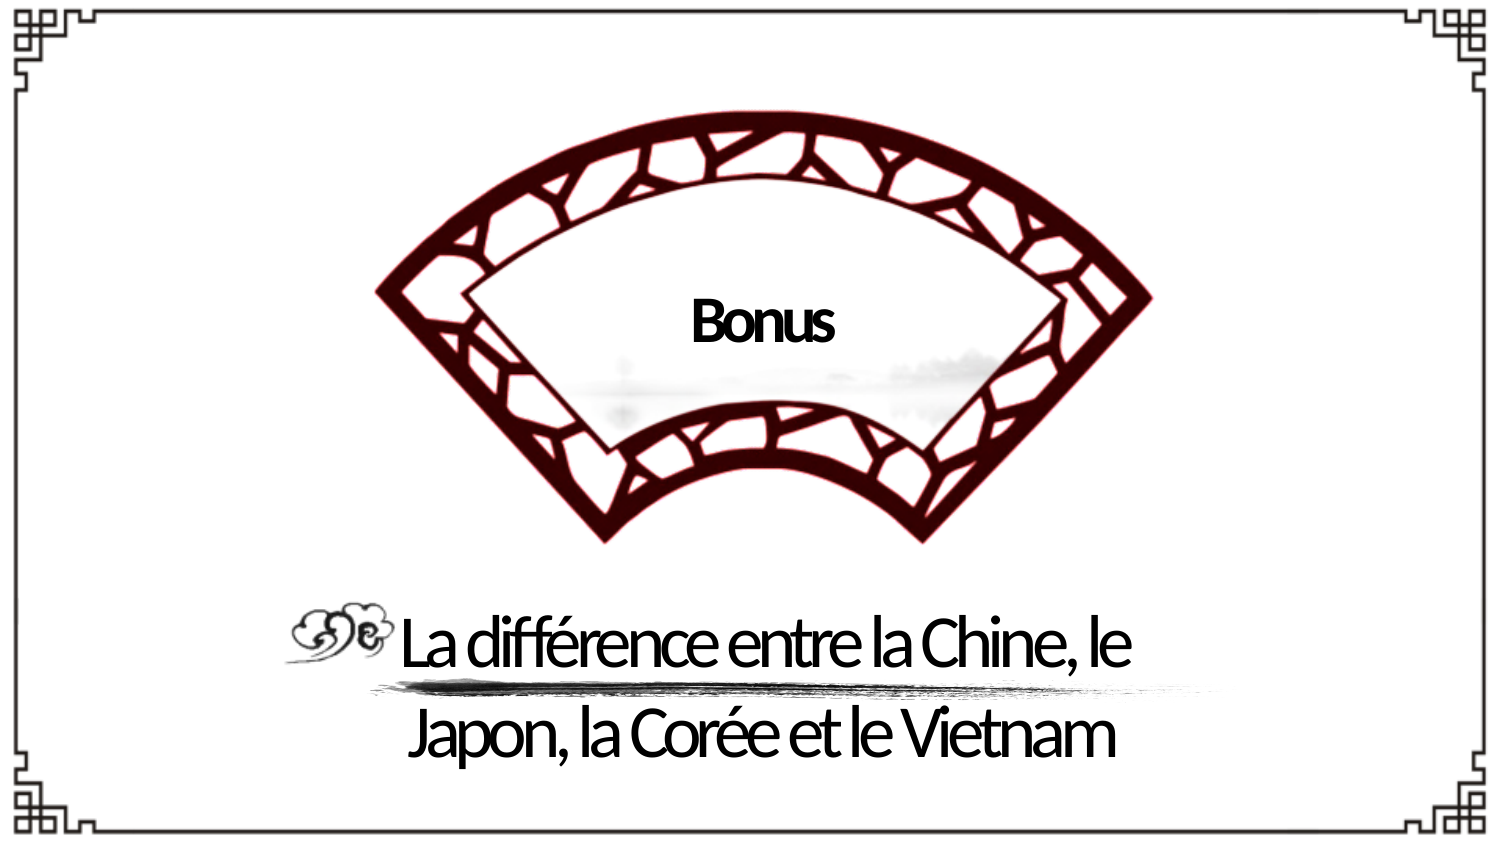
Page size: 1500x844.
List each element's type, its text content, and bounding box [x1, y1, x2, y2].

text_box La différence entre la Chine, le Japon, la Corée et le Vietnam [353, 584, 1175, 674]
picture [0, 0, 1500, 844]
text_box La différence entre la Chine, le Japon, la Corée et le Vietnam [353, 689, 1175, 780]
